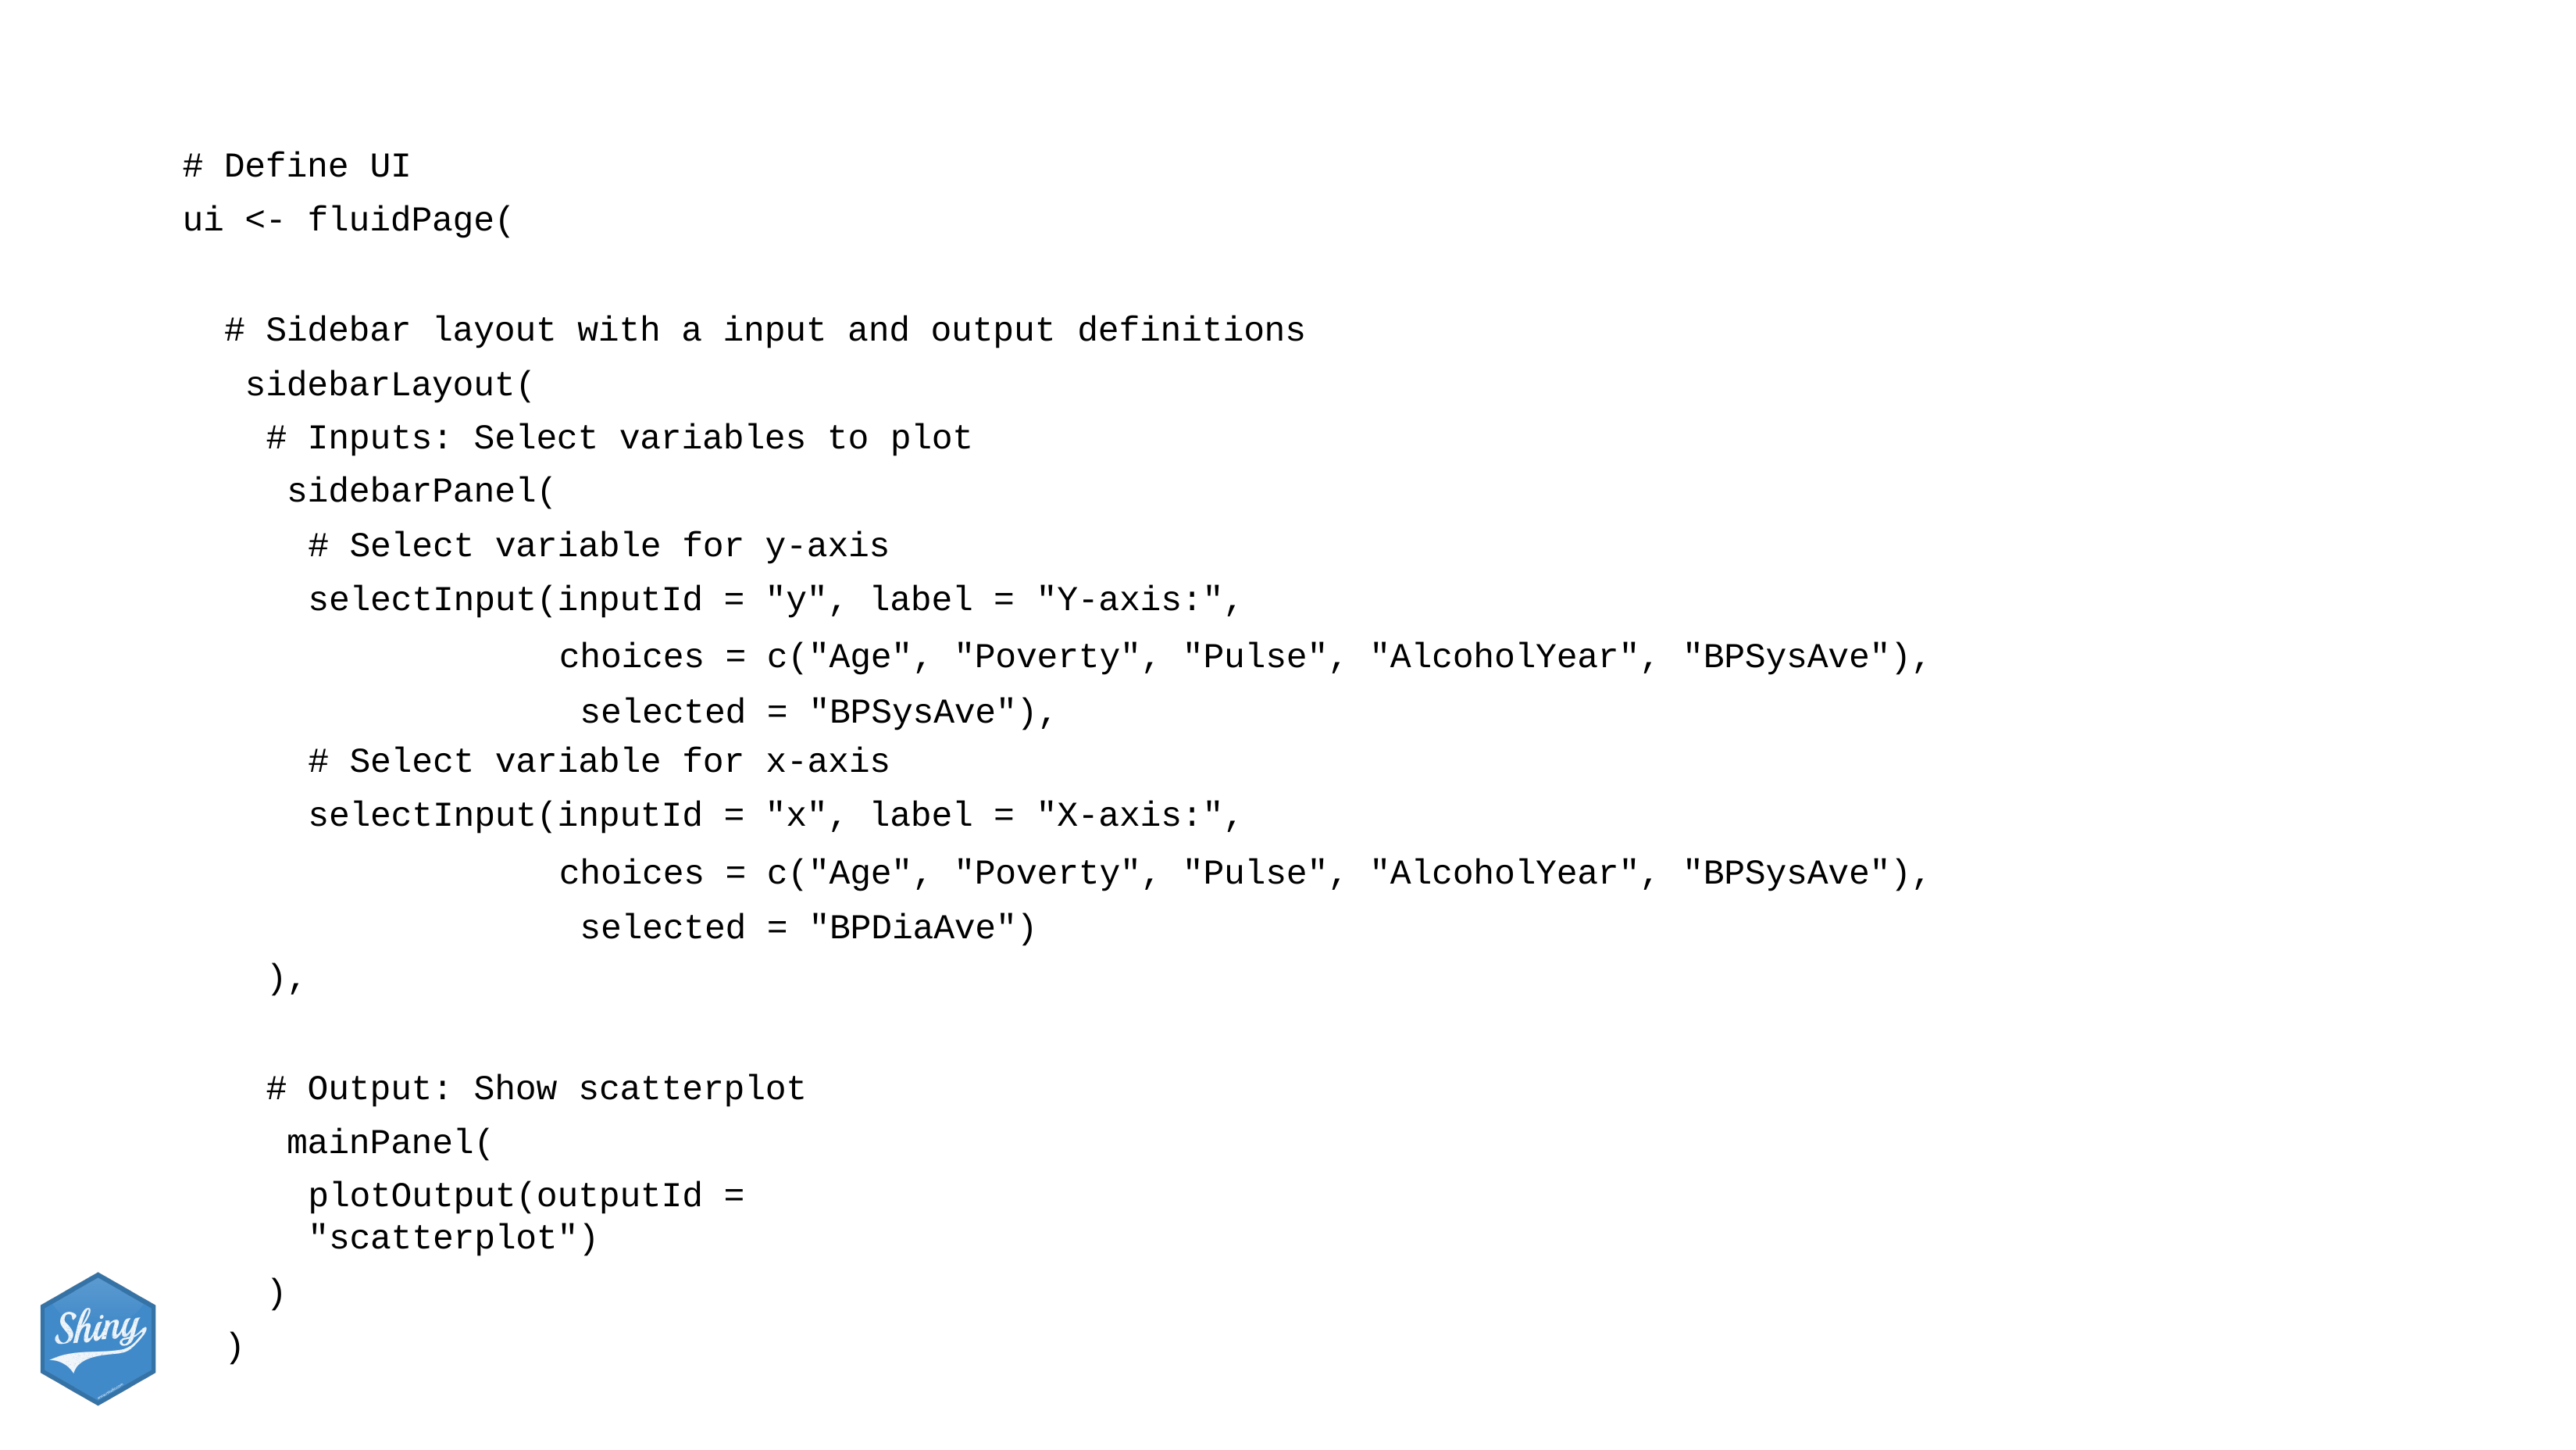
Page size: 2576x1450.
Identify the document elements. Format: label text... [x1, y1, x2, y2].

text_box # Define UI ui <- fluidPage( # Sidebar layout with a input and output definitions sidebarLayout( # Inputs: Select variables to plot sidebarPanel( # Select variable for y-axis selectInput(inputId = "y", label = "Y-axis:", choices = c("Age", "Poverty", "Pulse", "AlcoholYear", "BPSysAve"), selected = "BPSysAve"), # Select variable for x-axis selectInput(inputId = "x", label = "X-axis:", choices = c("Age", "Poverty", "Pulse", "AlcoholYear", "BPSysAve"), selected = "BPDiaAve") ), # Output: Show scatterplot mainPanel( plotOutput(outputId = "scatterplot") ) ) [180, 128, 1943, 1365]
picture [40, 1272, 156, 1406]
